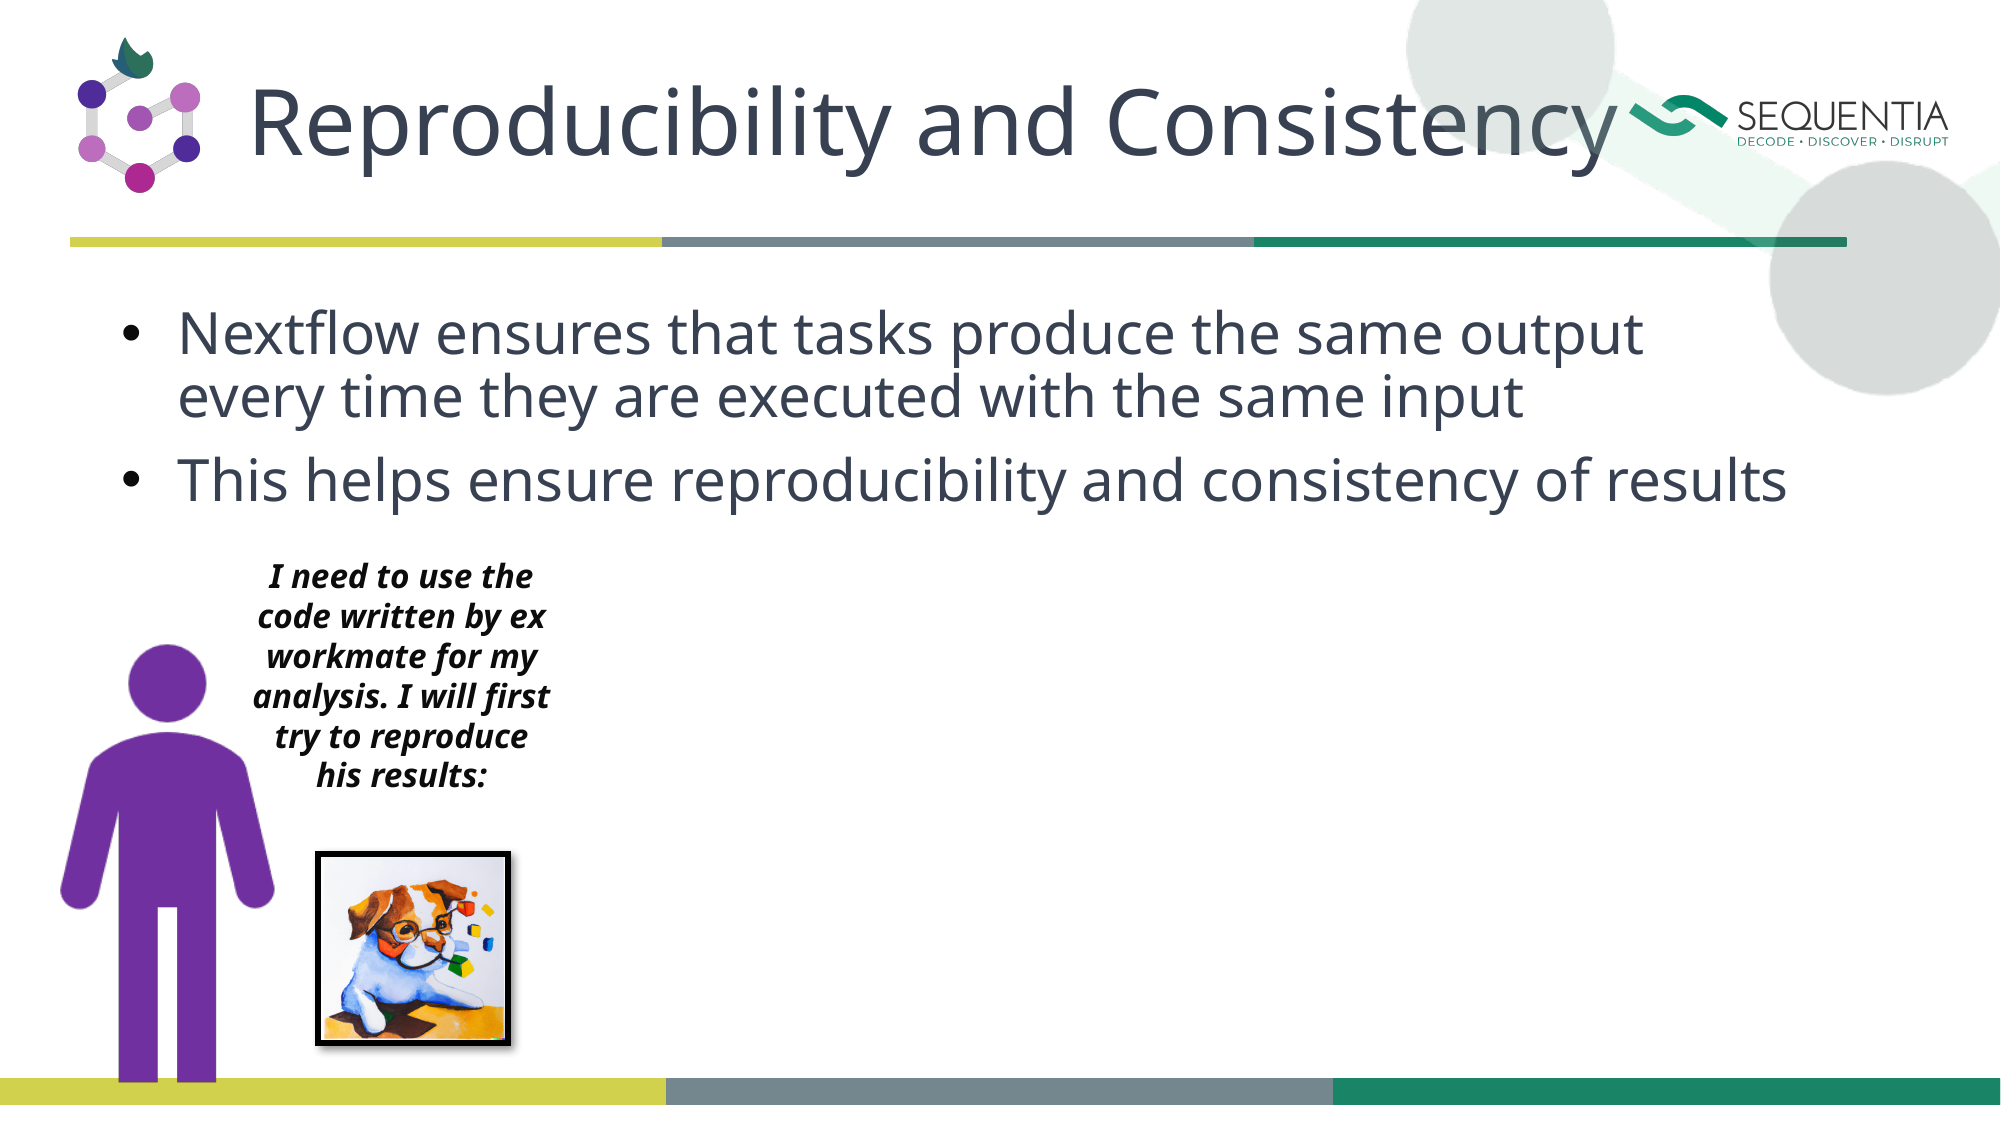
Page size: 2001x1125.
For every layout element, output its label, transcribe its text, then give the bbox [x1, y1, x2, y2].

picture [1331, 0, 2000, 415]
picture [0, 630, 505, 1097]
picture [72, 32, 207, 200]
text_box I need to use the code written by ex workmate for my analysis. I will first try to reproduce his results: [235, 547, 569, 892]
title Reproducibility and Consistency [232, 0, 1329, 251]
list Nextflow ensures that tasks produce the same output every time they are executed with the same input This helps ensure reproducibility and consistency of results [87, 296, 1813, 1011]
